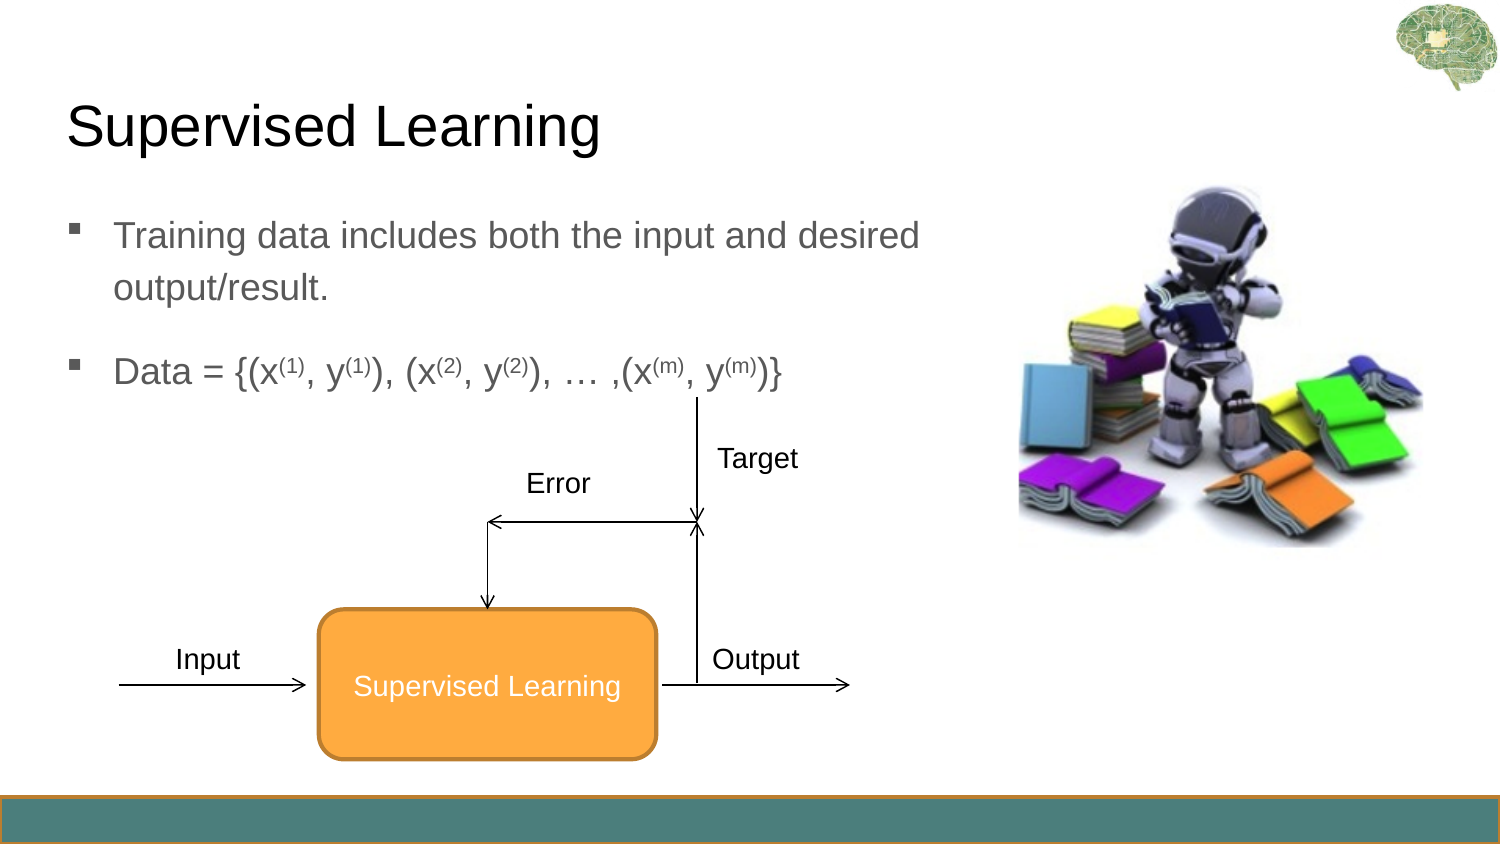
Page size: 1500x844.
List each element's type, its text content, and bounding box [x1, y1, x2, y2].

text_box Output [701, 632, 816, 683]
text_box Target [702, 432, 814, 482]
text_box [0, 795, 1500, 844]
text_box Error [511, 457, 606, 508]
picture [1392, 0, 1500, 92]
text_box Supervised Learning [316, 607, 659, 762]
text_box Input [160, 632, 256, 683]
title Supervised Learning [51, 72, 1449, 167]
picture [980, 179, 1450, 586]
list Training data includes both the input and desired output/result. Data = {(x(1), y(1)), (x(2), y(2)), … ,(x(m), y(m))} [51, 189, 1449, 750]
